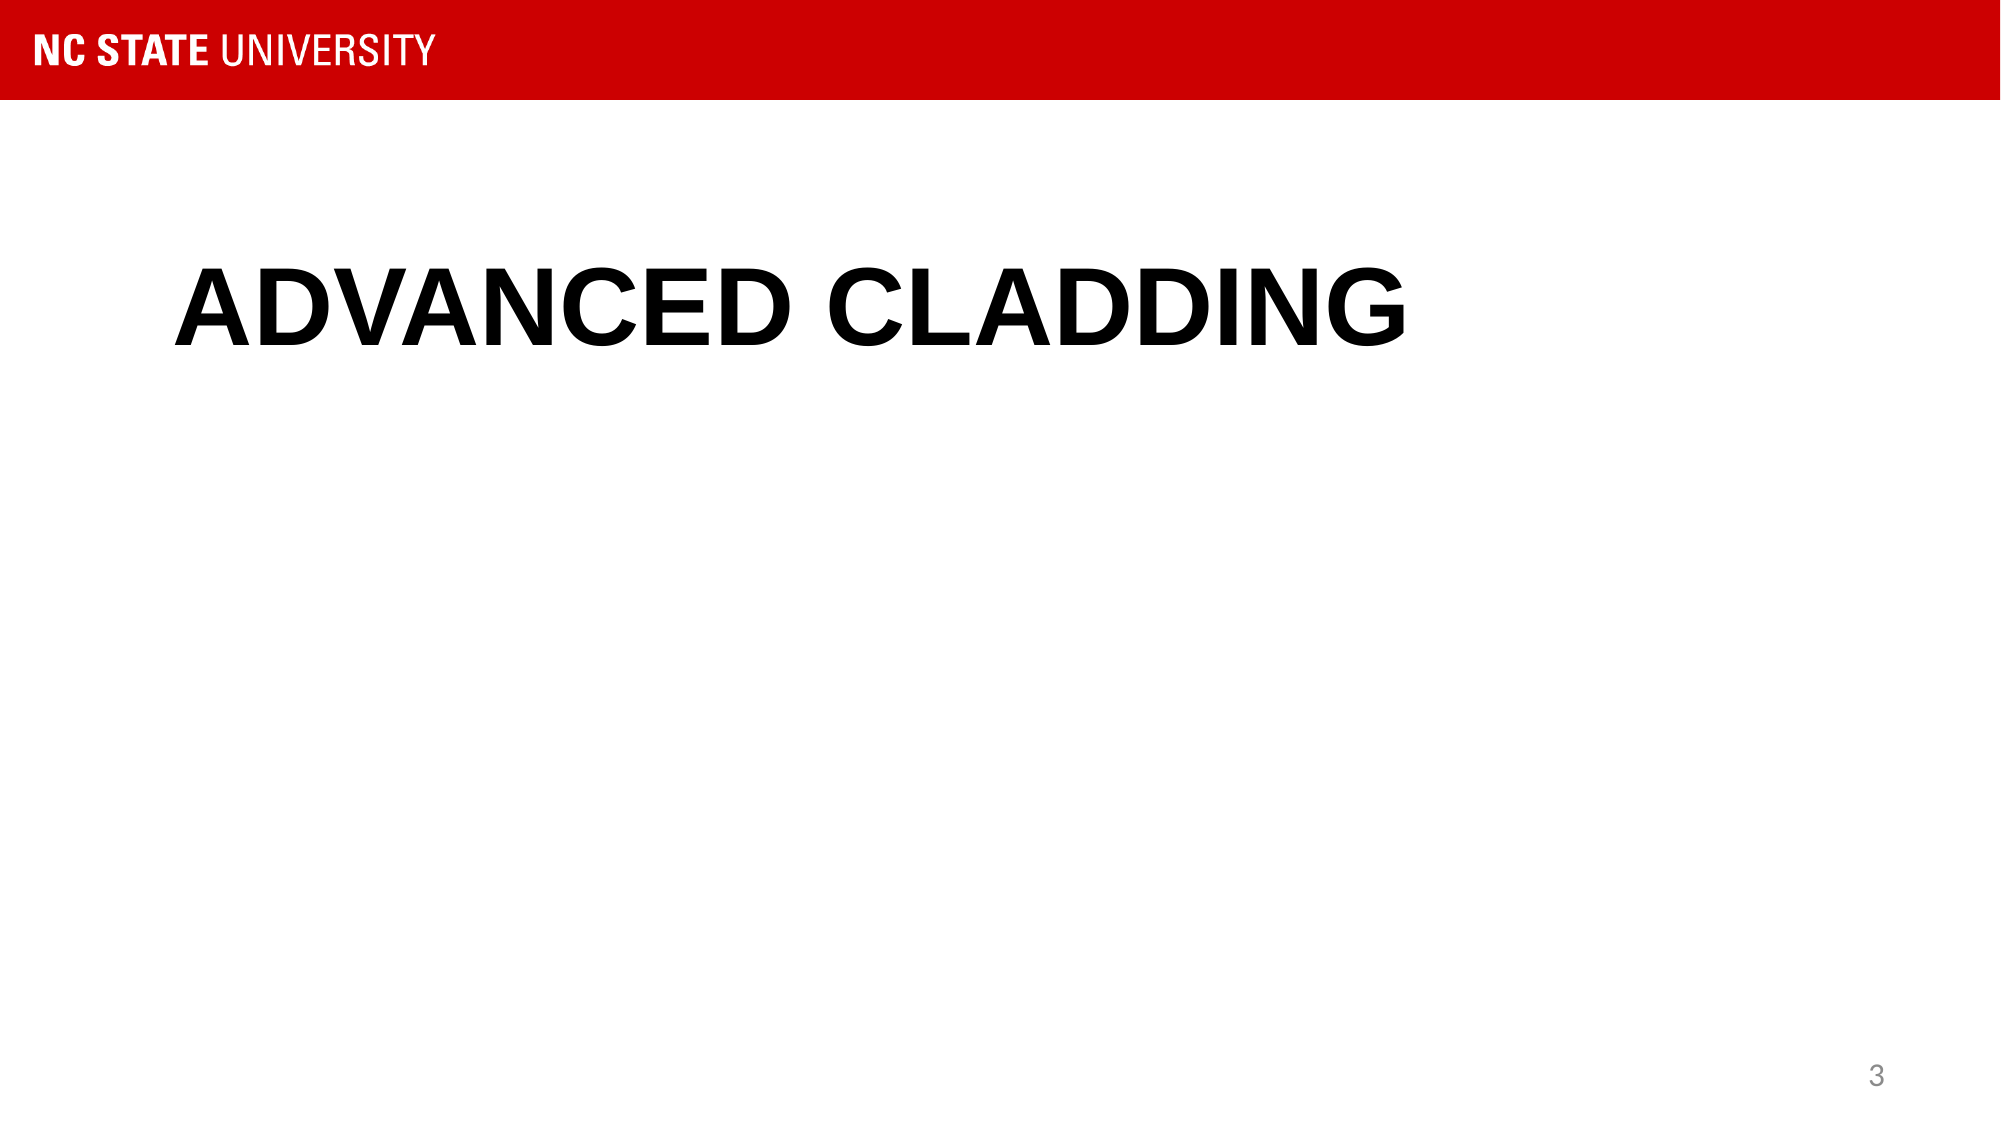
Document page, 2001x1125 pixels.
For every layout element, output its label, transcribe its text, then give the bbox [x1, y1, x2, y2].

picture [0, 0, 2001, 100]
title advanced cladding [157, 226, 1858, 450]
slide_number 3 [1433, 1042, 1900, 1103]
